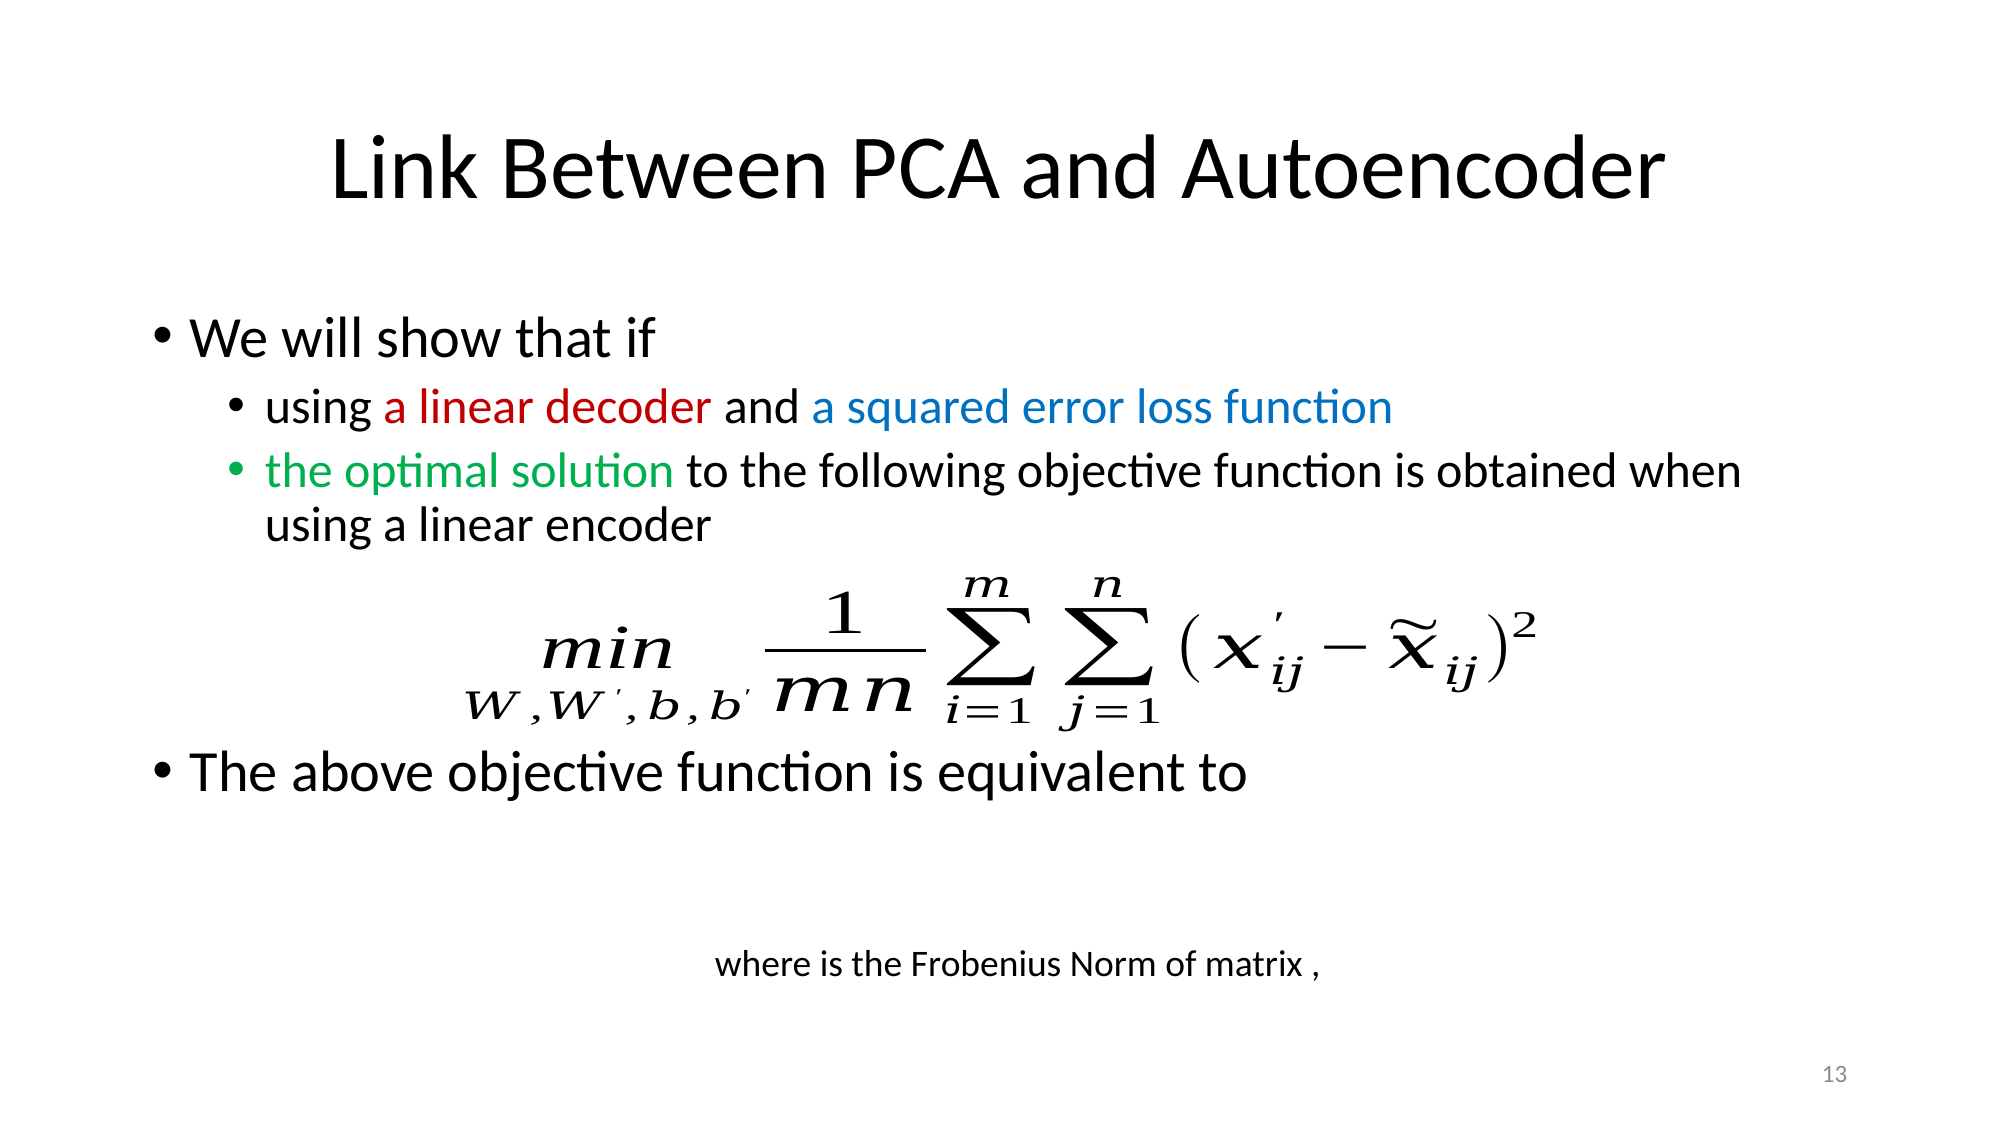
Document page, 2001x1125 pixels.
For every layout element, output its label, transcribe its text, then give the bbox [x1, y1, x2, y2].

slide_number 13 [1412, 1042, 1863, 1103]
title Link Between PCA and Autoencoder [137, 59, 1863, 278]
list We will show that if using a linear decoder and a squared error loss function the optimal solution to the following objective function is obtained when using a linear encoder The above objective function is equivalent to [137, 299, 1863, 1014]
